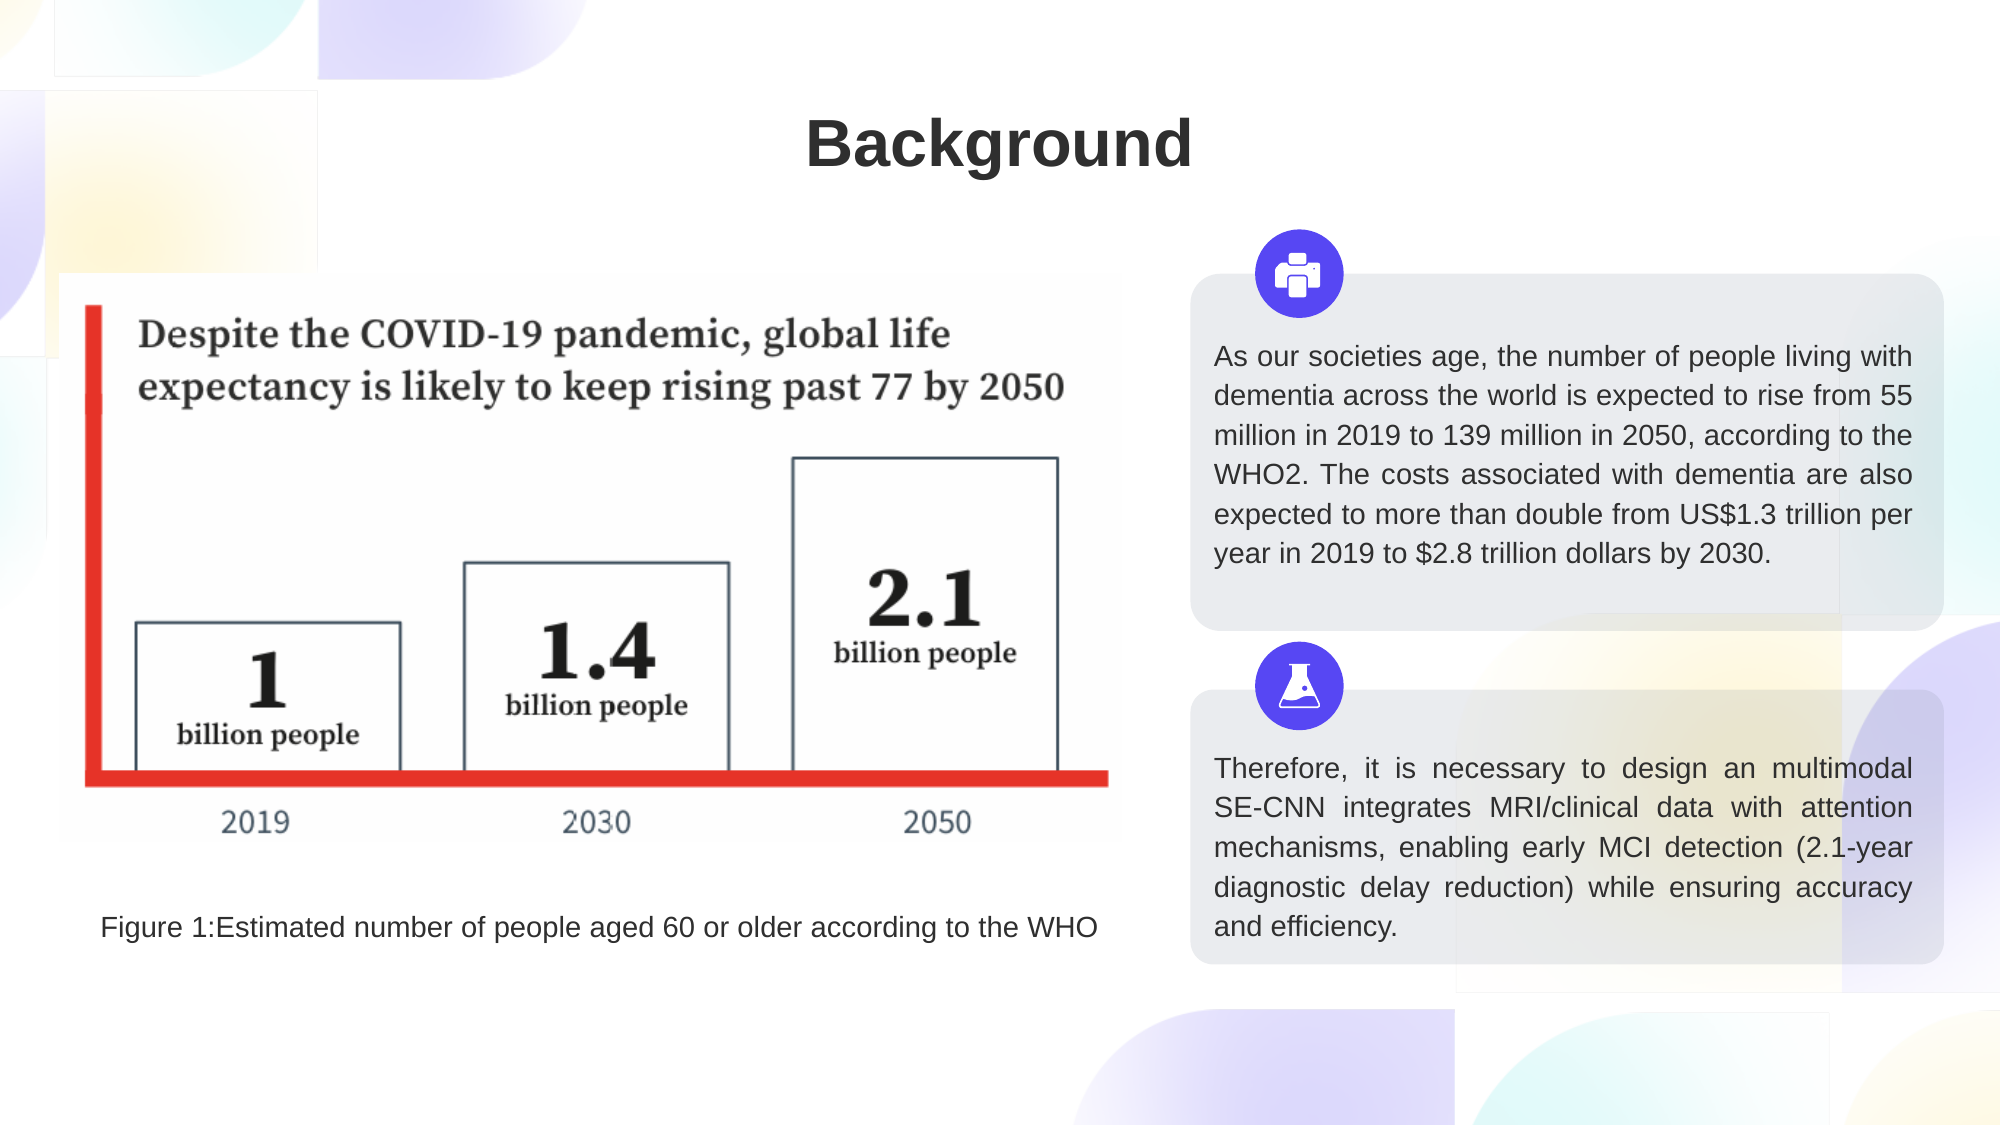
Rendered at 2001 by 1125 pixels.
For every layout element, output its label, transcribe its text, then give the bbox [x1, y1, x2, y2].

text_box Therefore, it is necessary to design an multimodal SE-CNN integrates MRI/clinical data with attention mechanisms, enabling early MCI detection (2.1-year diagnostic delay reduction) while ensuring accuracy and efficiency. [1213, 744, 1915, 943]
list Background [656, 101, 1344, 755]
text_box [1255, 229, 1344, 318]
text_box [1255, 641, 1344, 731]
text_box Figure 1:Estimated number of people aged 60 or older according to the WHO [85, 901, 1137, 951]
text_box [1275, 252, 1321, 298]
text_box [1189, 688, 1946, 966]
text_box [1278, 663, 1320, 709]
picture [59, 273, 1122, 842]
text_box As our societies age, the number of people living with dementia across the world is expected to rise from 55 million in 2019 to 139 million in 2050, according to the WHO2. The costs associated with dementia are also expected to more than double from US$1.3 trillion per year in 2019 to $2.8 trillion dollars by 2030. [1213, 332, 1915, 570]
text_box [1344, 272, 1946, 632]
